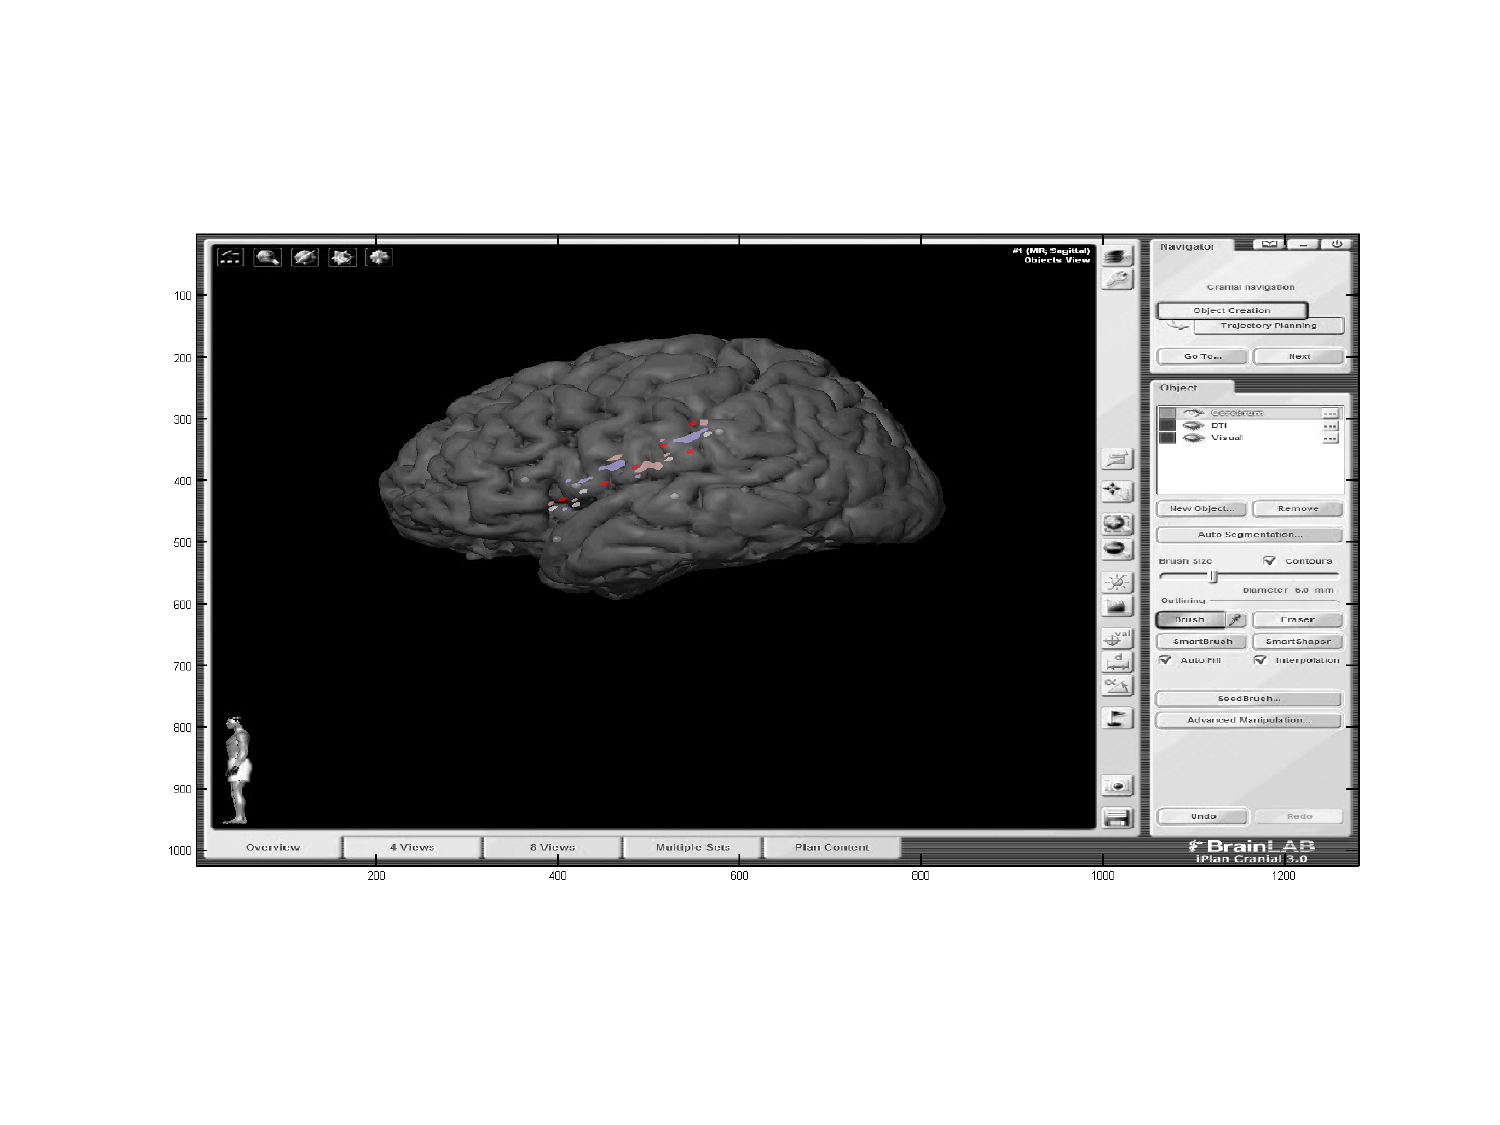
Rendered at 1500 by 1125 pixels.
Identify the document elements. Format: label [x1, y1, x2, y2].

picture [0, 175, 1500, 950]
